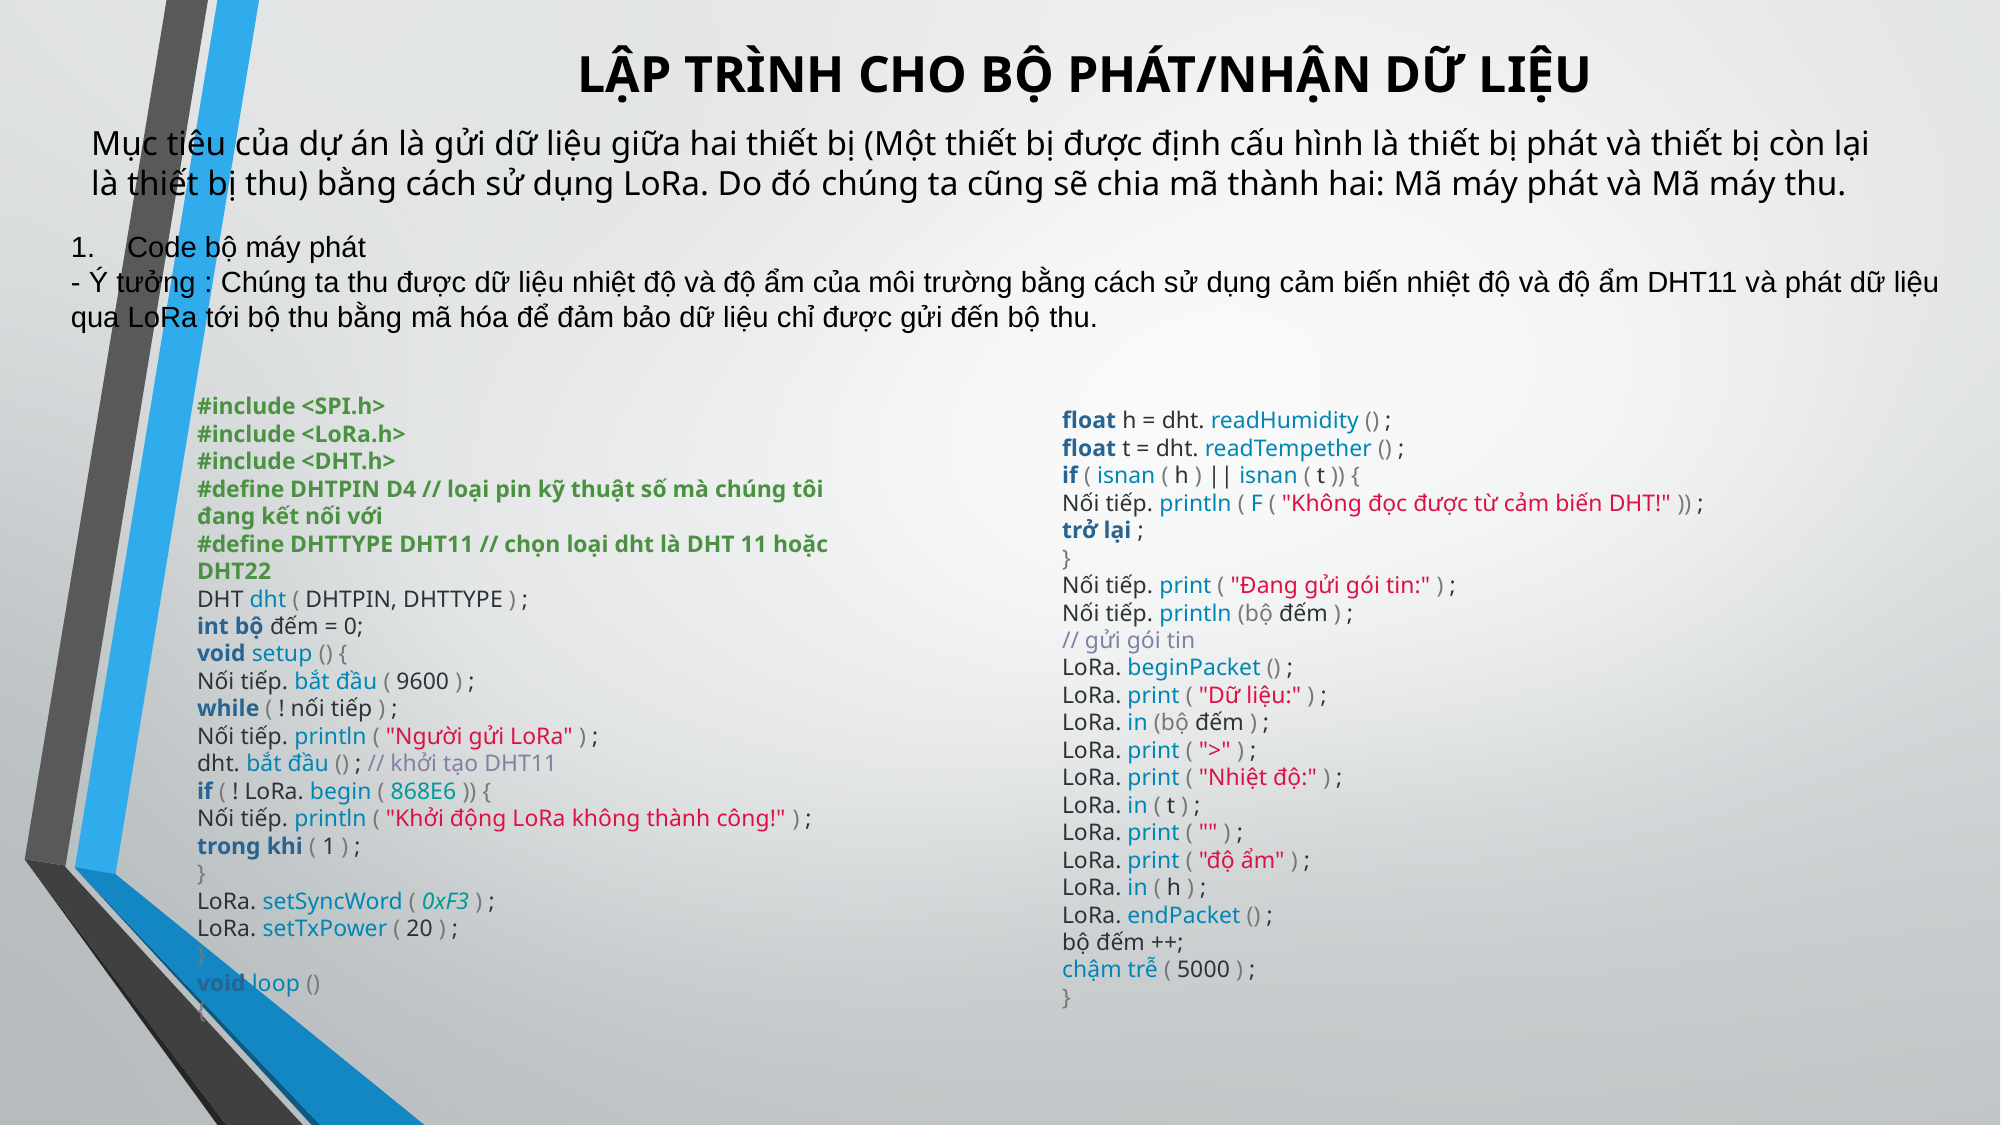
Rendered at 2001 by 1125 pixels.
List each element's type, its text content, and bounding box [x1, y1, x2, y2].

text_box float h = dht. readHumidity () ; float t = dht. readTempether () ; if ( isnan ( h ) || isnan ( t )) { Nối tiếp. println ( F ( "Không đọc được từ cảm biến DHT!" )) ; trở lại ; } Nối tiếp. print ( "Đang gửi gói tin:" ) ; Nối tiếp. println (bộ đếm ) ; // gửi gói tin LoRa. beginPacket () ; LoRa. print ( "Dữ liệu:" ) ; LoRa. in (bộ đếm ) ; LoRa. print ( ">" ) ; LoRa. print ( "Nhiệt độ:" ) ; LoRa. in ( t ) ; LoRa. print ( "" ) ; LoRa. print ( "độ ẩm" ) ; LoRa. in ( h ) ; LoRa. endPacket () ; bộ đếm ++; chậm trễ ( 5000 ) ; } [1047, 398, 1849, 1045]
text_box #include <SPI.h> #include <LoRa.h> #include <DHT.h> #define DHTPIN D4 // loại pin kỹ thuật số mà chúng tôi đang kết nối với #define DHTTYPE DHT11 // chọn loại dht là DHT 11 hoặc DHT22 DHT dht ( DHTPIN, DHTTYPE ) ; int bộ đếm = 0; void setup () { Nối tiếp. bắt đầu ( 9600 ) ; while ( ! nối tiếp ) ; Nối tiếp. println ( "Người gửi LoRa" ) ; dht. bắt đầu () ; // khởi tạo DHT11 if ( ! LoRa. begin ( 868E6 )) { Nối tiếp. println ( "Khởi động LoRa không thành công!" ) ; trong khi ( 1 ) ; } LoRa. setSyncWord ( 0xF3 ) ; LoRa. setTxPower ( 20 ) ; } void loop () { [182, 384, 882, 1059]
text_box Mục tiêu của dự án là gửi dữ liệu giữa hai thiết bị (Một thiết bị được định cấu hình là thiết bị phát và thiết bị còn lại là thiết bị thu) bằng cách sử dụng LoRa. Do đó chúng ta cũng sẽ chia mã thành hai: Mã máy phát và Mã máy thu. [76, 114, 1924, 209]
title LẬP TRÌNH CHO BỘ PHÁT/NHẬN DỮ LIỆU [231, 14, 1940, 130]
text_box Code bộ máy phát - Ý tưởng : Chúng ta thu được dữ liệu nhiệt độ và độ ẩm của môi trường bằng cách sử dụng cảm biến nhiệt độ và độ ẩm DHT11 và phát dữ liệu qua LoRa tới bộ thu bằng mã hóa để đảm bảo dữ liệu chỉ được gửi đến bộ thu. [56, 220, 1960, 341]
